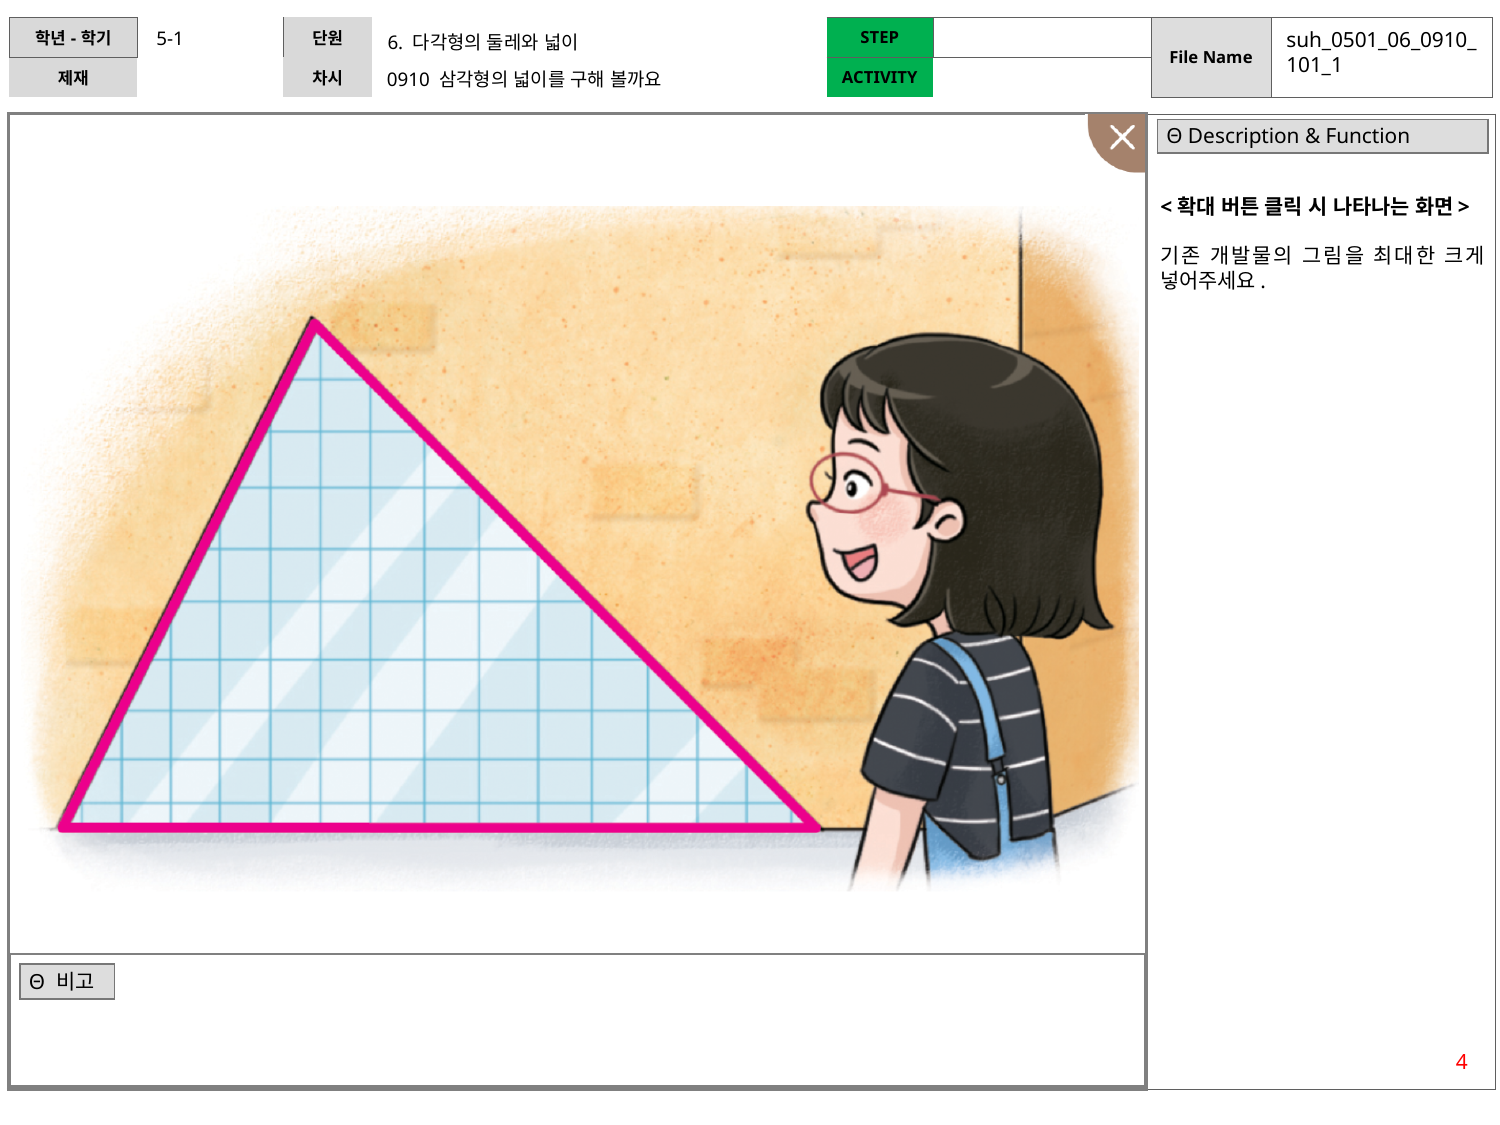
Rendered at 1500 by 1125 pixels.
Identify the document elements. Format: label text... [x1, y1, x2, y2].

text_box 5-1 [141, 18, 284, 55]
text_box suh_0501_06_0910_101_1 [1271, 18, 1500, 84]
text_box <확대 버튼 클릭 시 나타나는 화면> 기존 개발물의 그림을 최대한 크게 넣어주세요. [1145, 160, 1500, 351]
text_box 6. 다각형의 둘레와 넓이 [372, 23, 828, 48]
picture [21, 206, 1139, 897]
text_box 0910 삼각형의 넓이를 구해 볼까요 [372, 60, 821, 96]
picture [1084, 113, 1145, 173]
table_header Θ Description & Function [1158, 120, 1487, 152]
